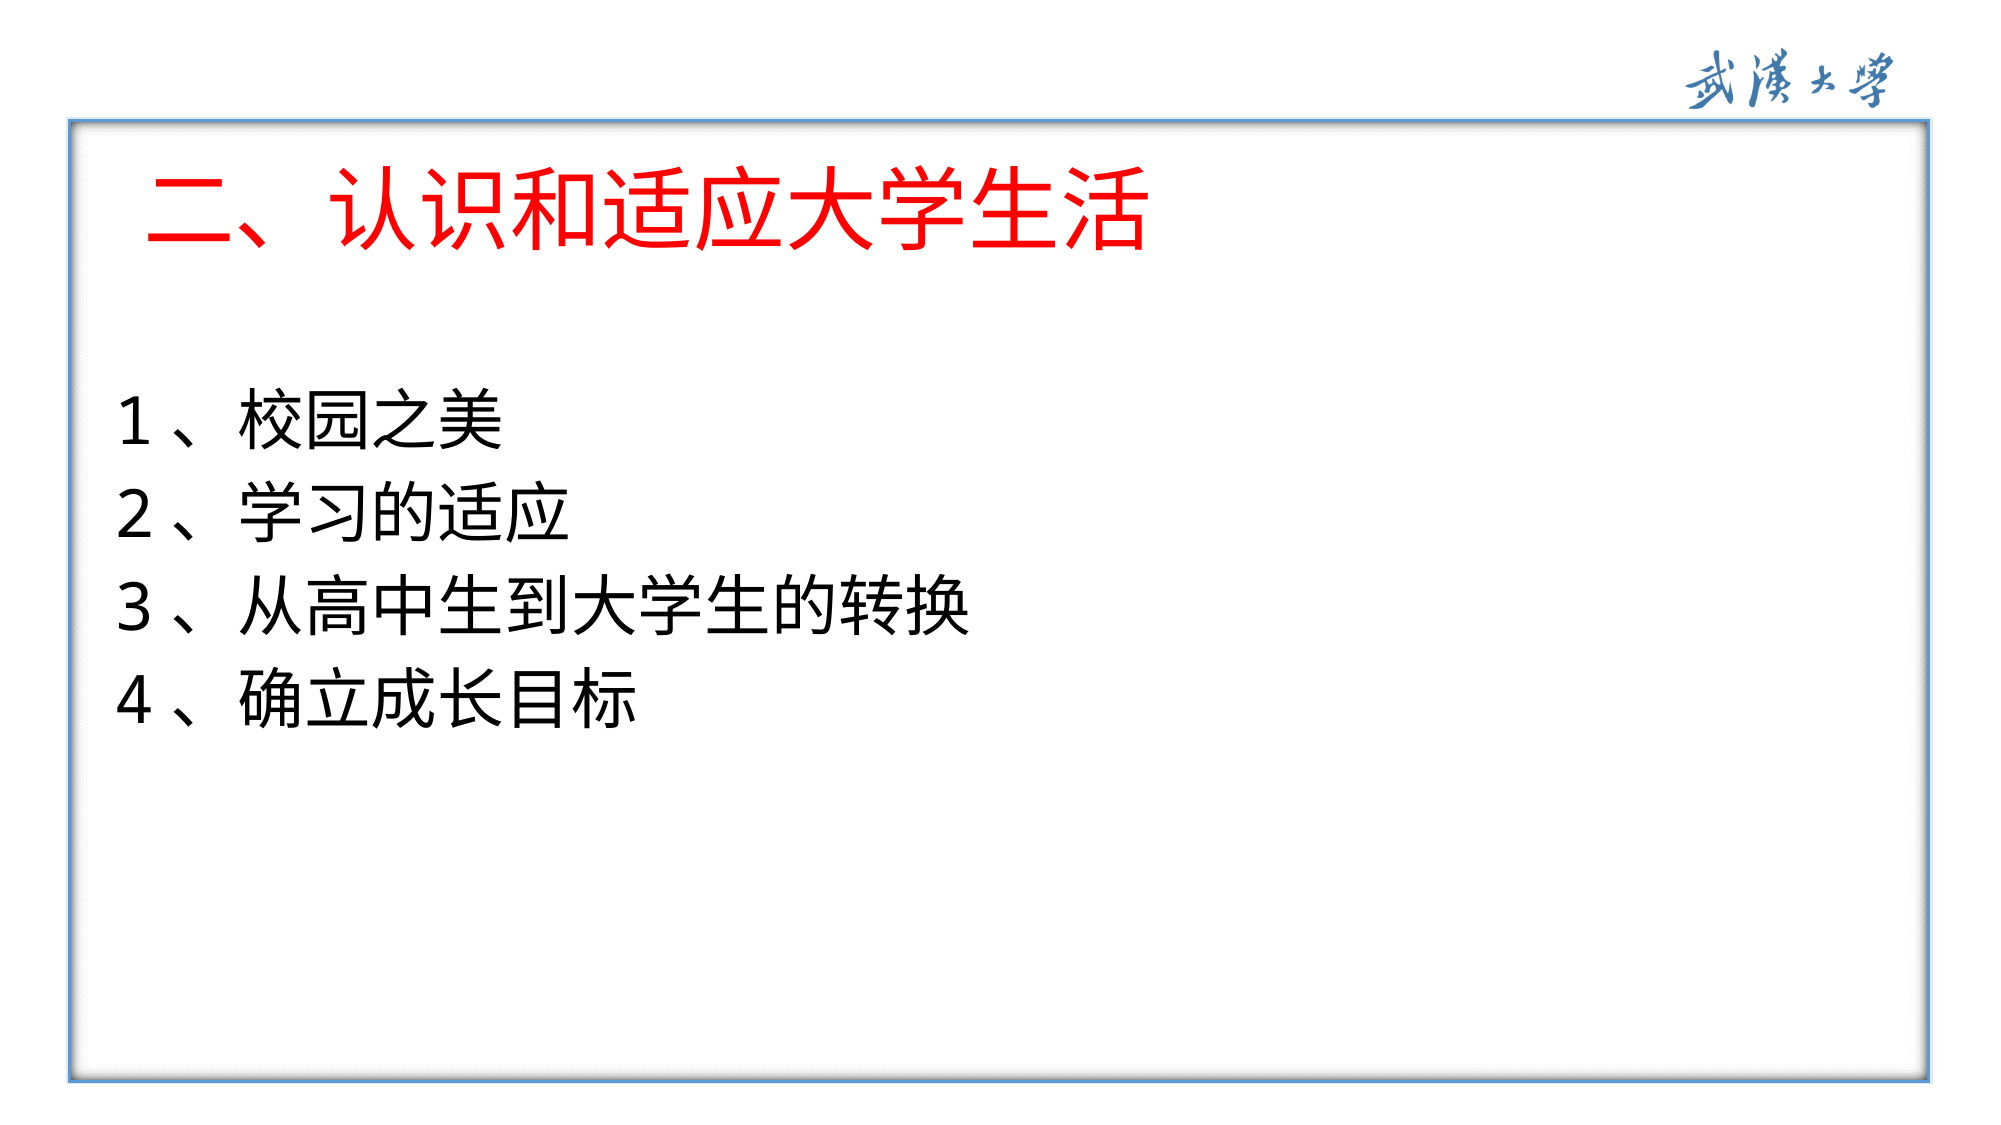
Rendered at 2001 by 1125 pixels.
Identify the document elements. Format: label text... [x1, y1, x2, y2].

title 二、认识和适应大学生活 [128, 156, 1929, 299]
picture [66, 117, 1933, 1084]
list 1、校园之美 2、学习的适应 3、从高中生到大学生的转换 4、确立成长目标 [99, 380, 1900, 1005]
